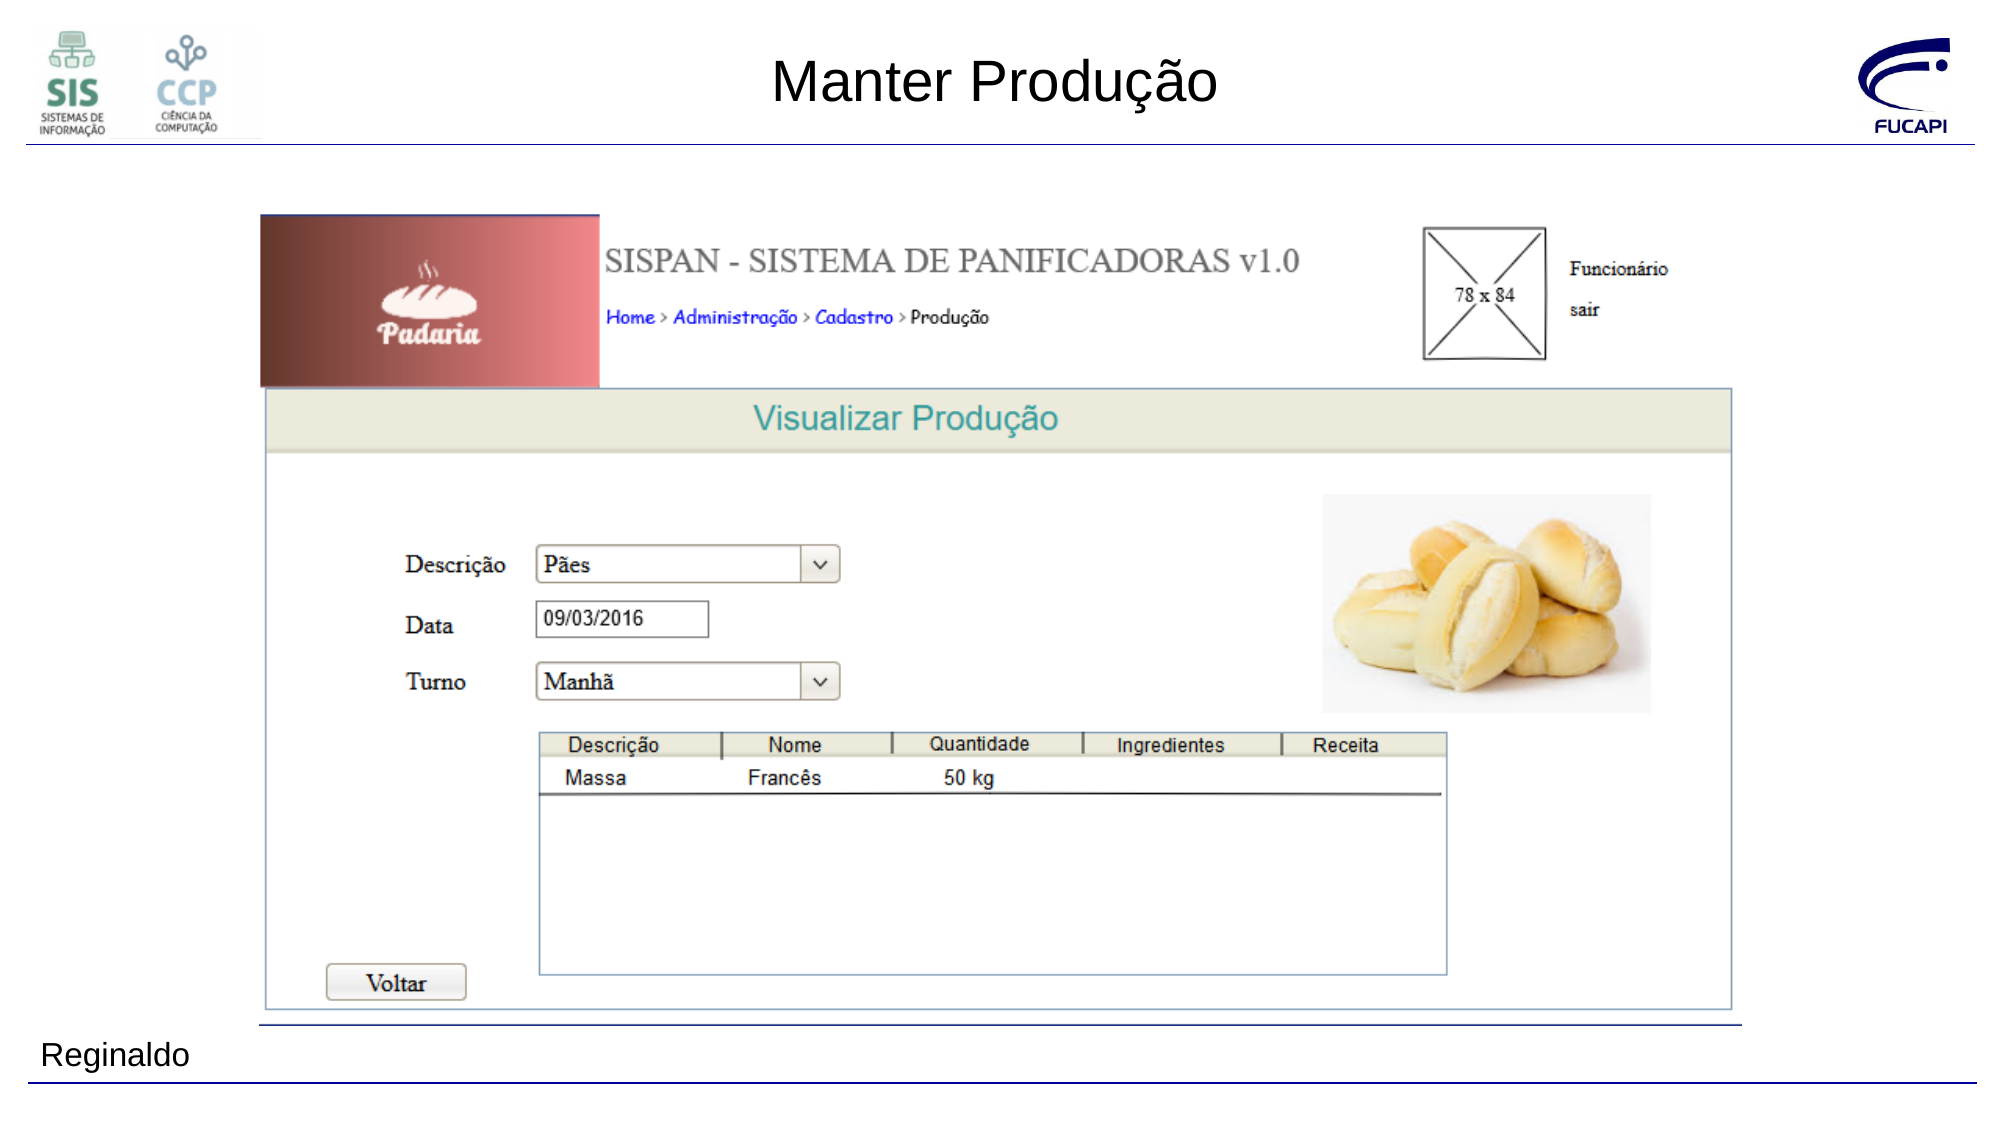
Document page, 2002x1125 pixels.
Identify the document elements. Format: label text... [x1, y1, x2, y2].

picture [1858, 38, 1950, 133]
text_box Manter Produção [292, 35, 1699, 120]
picture [33, 24, 263, 139]
text_box Reginaldo [25, 1025, 442, 1081]
picture [259, 212, 1742, 1026]
